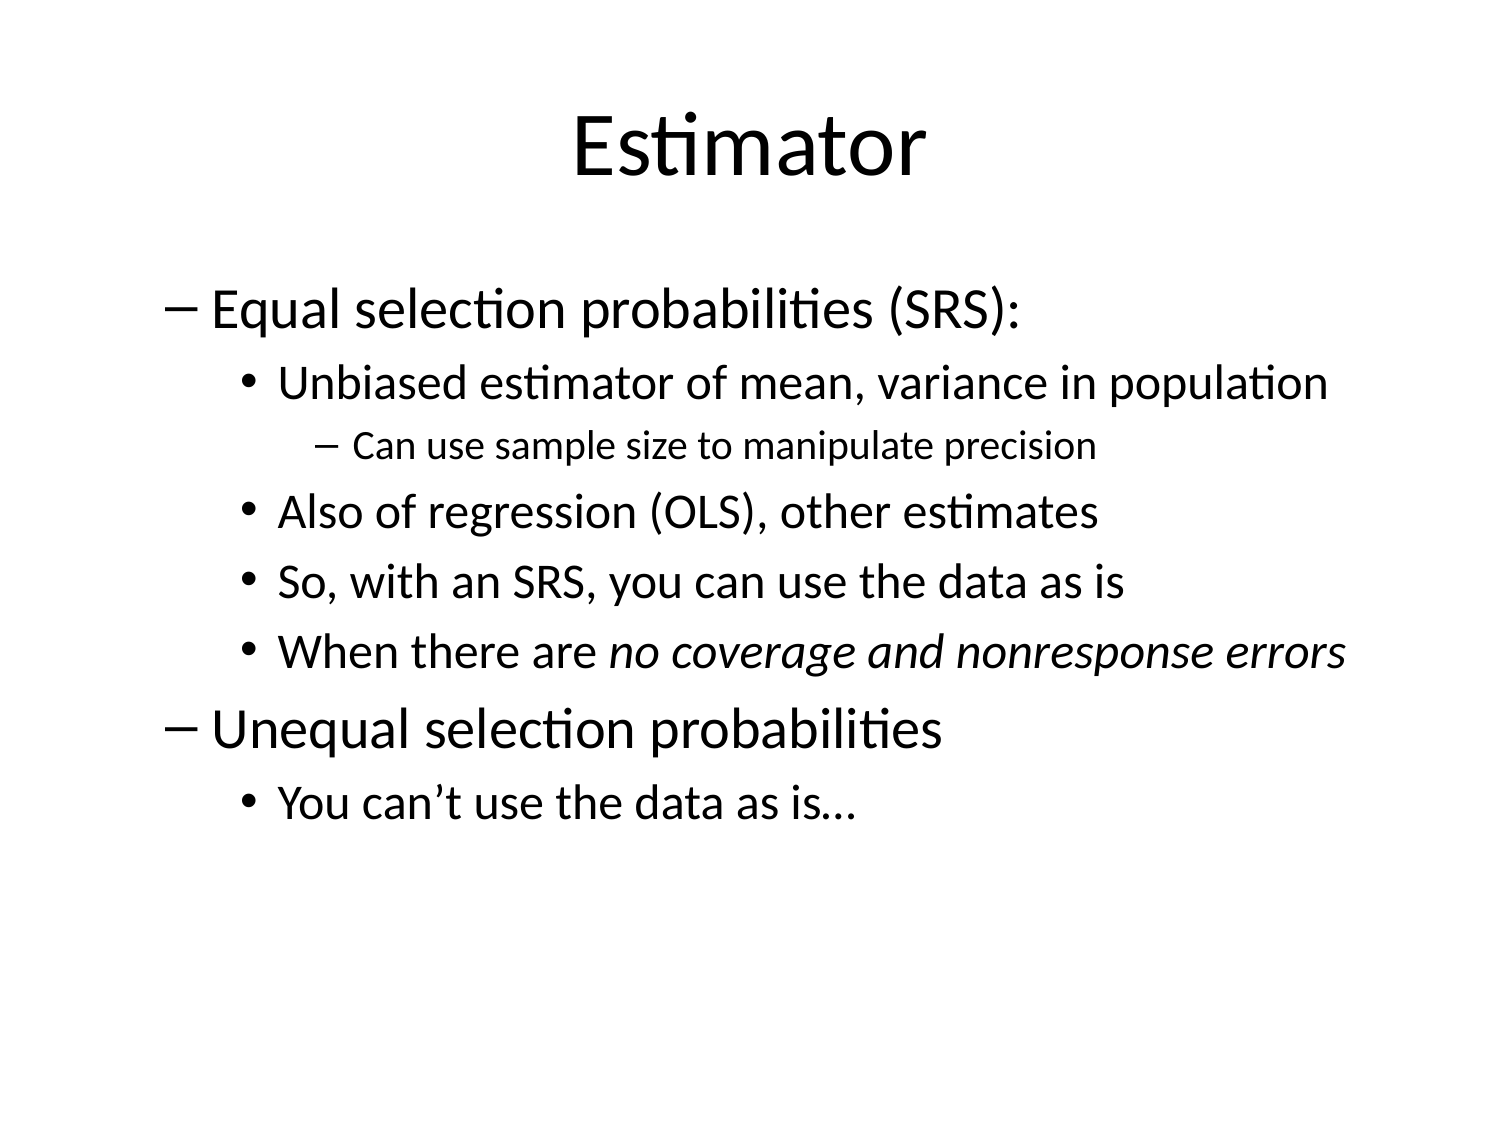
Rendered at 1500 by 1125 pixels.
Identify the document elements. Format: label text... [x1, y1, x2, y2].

list Equal selection probabilities (SRS): Unbiased estimator of mean, variance in population Can use sample size to manipulate precision Also of regression (OLS), other estimates So, with an SRS, you can use the data as is When there are no coverage and nonresponse errors Unequal selection probabilities You can’t use the data as is… [75, 262, 1425, 1005]
title Estimator [75, 45, 1425, 233]
